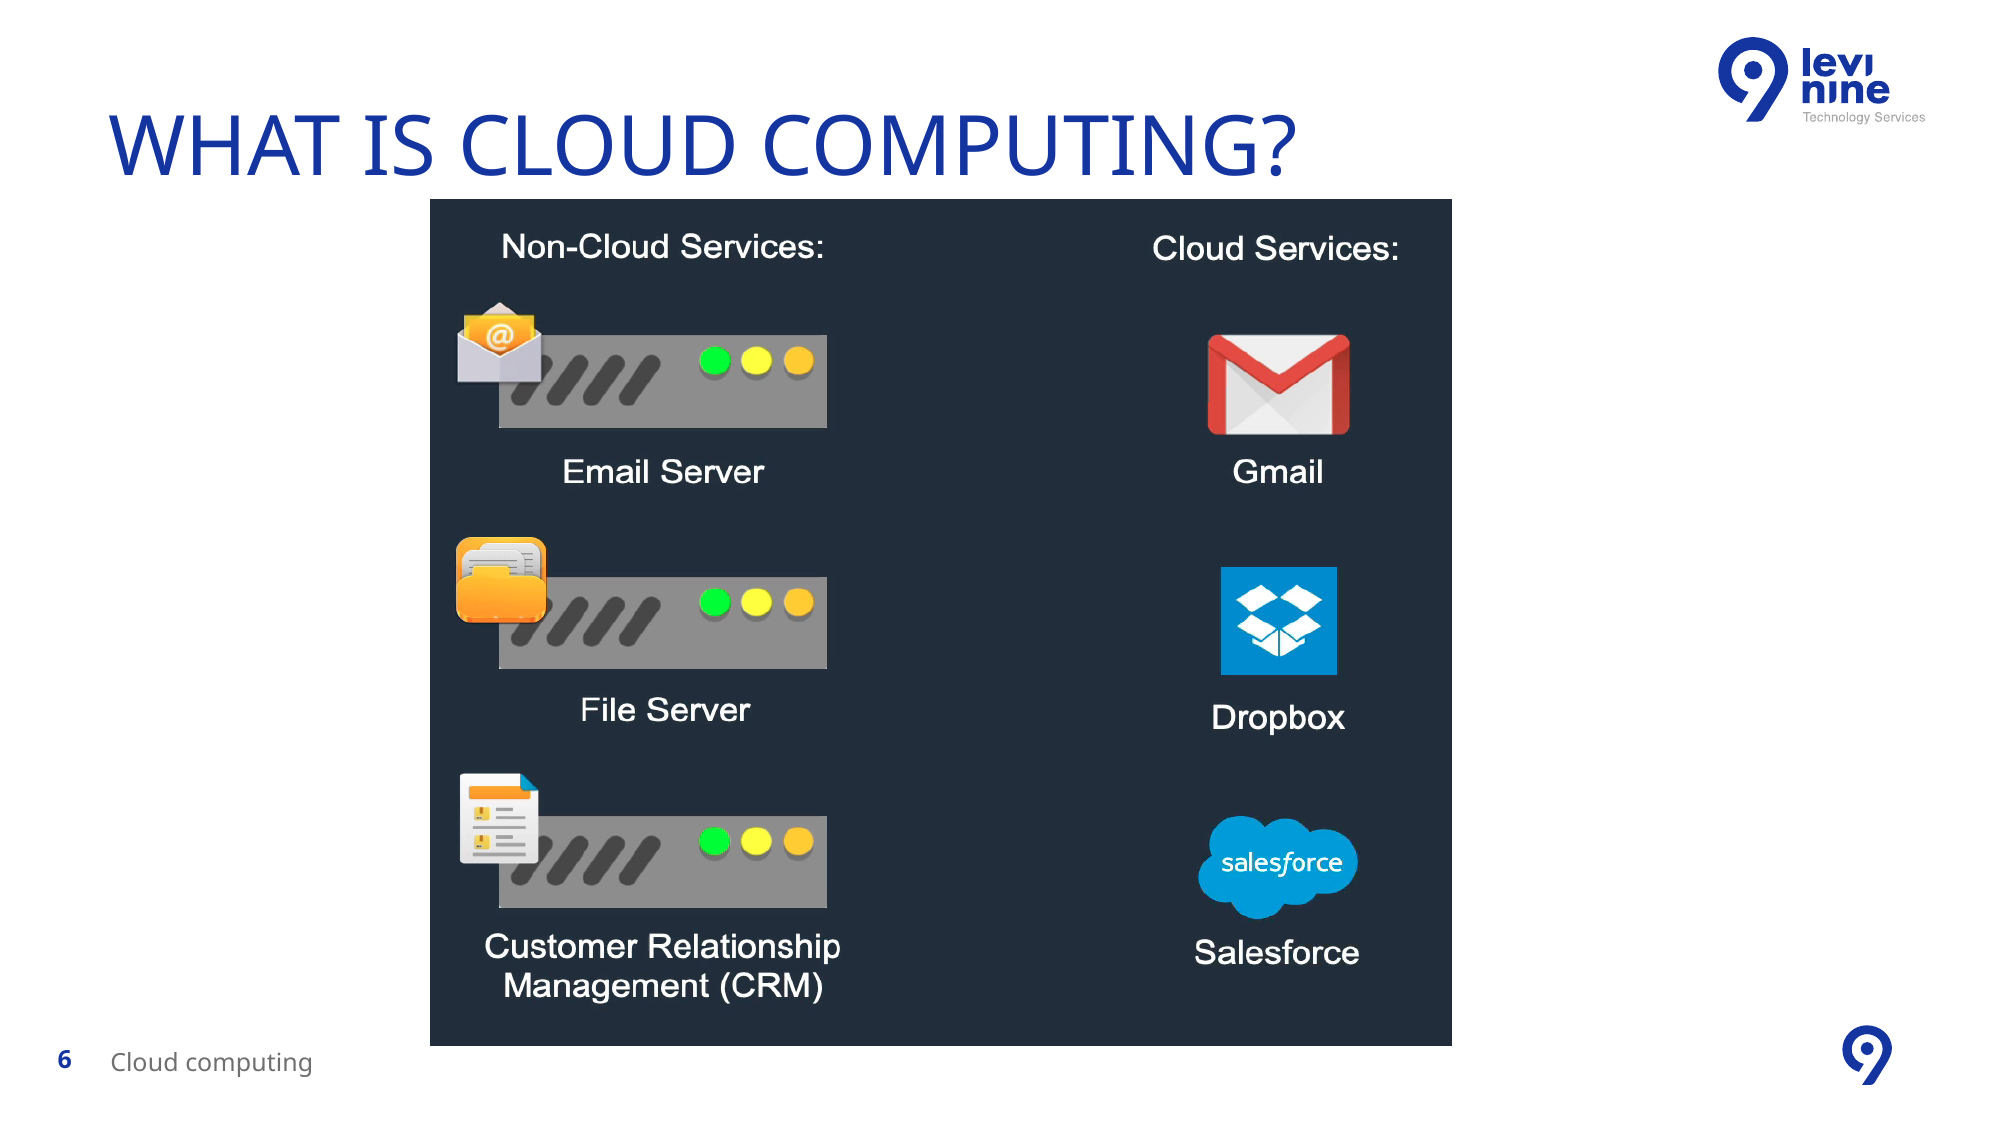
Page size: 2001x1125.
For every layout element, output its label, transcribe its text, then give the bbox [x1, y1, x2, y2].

title What is Cloud Computing? [108, 84, 1497, 225]
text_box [1718, 37, 1925, 125]
footer Cloud computing [110, 1045, 1289, 1077]
slide_number 6 [57, 1045, 103, 1077]
picture [430, 199, 1452, 1046]
